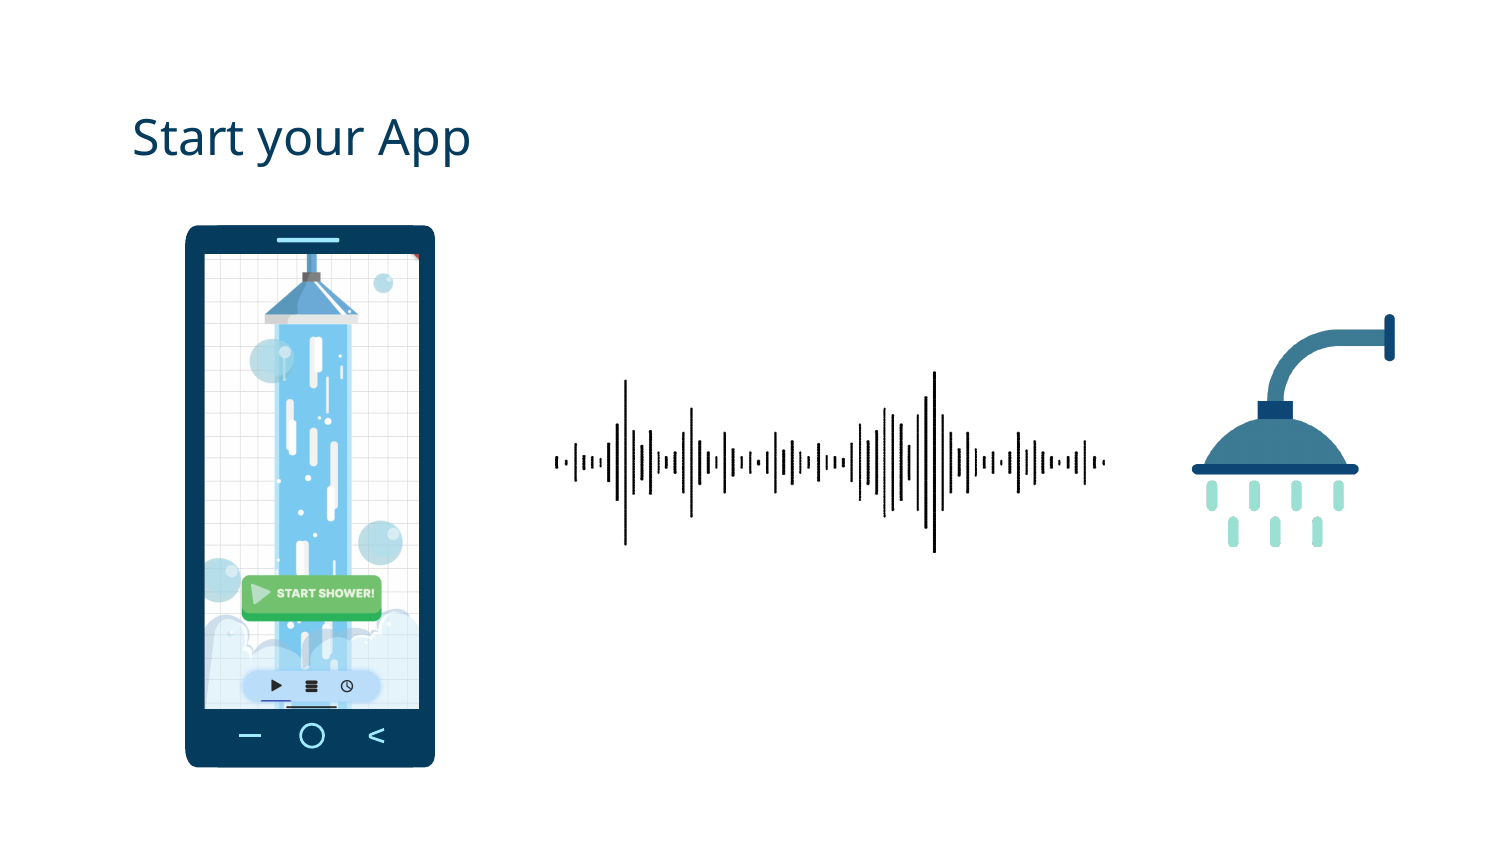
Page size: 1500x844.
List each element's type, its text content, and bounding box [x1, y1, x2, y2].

picture [555, 370, 1106, 553]
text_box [184, 225, 435, 768]
picture [1177, 314, 1410, 547]
title Start your App [117, 90, 1383, 185]
